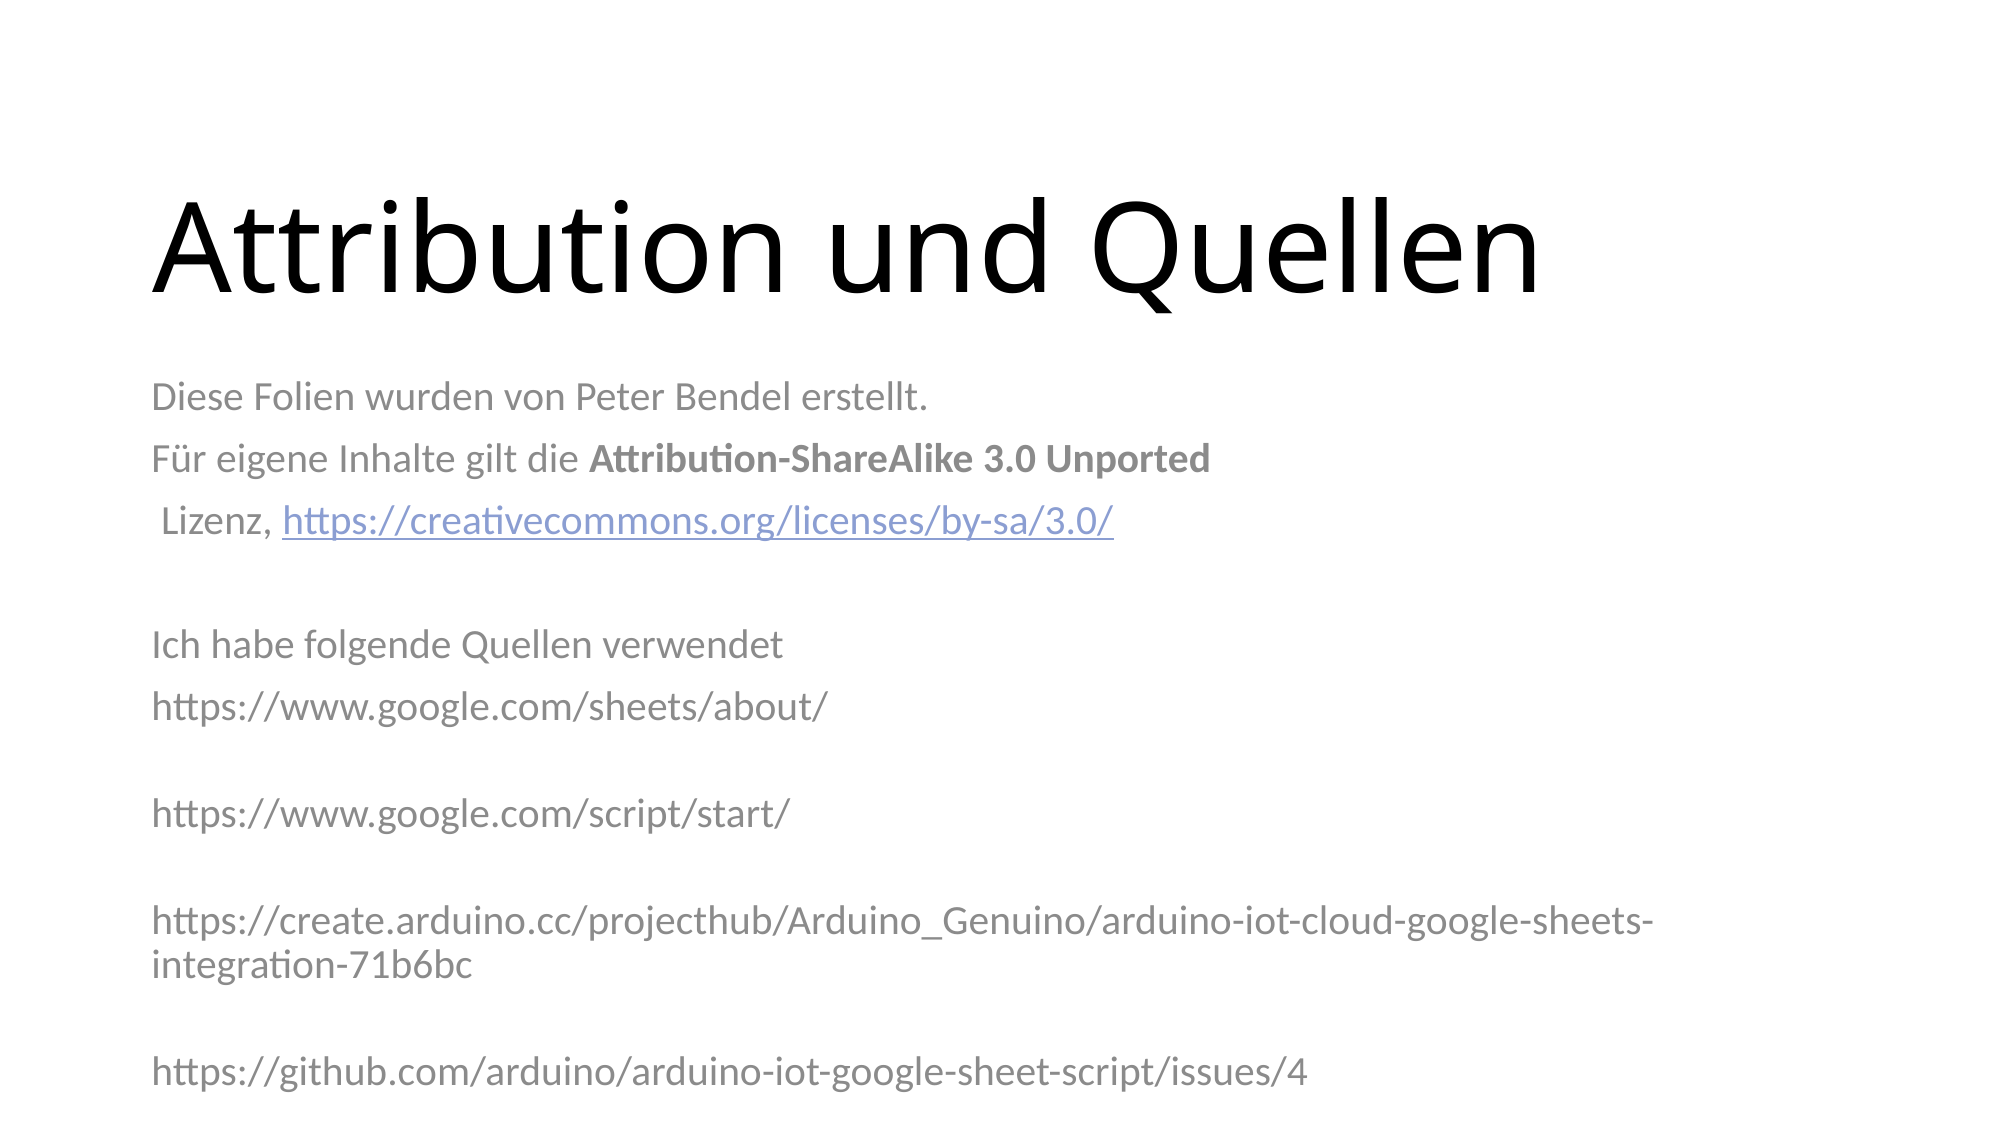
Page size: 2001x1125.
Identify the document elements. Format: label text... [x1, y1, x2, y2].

list Diese Folien wurden von Peter Bendel erstellt. Für eigene Inhalte gilt die Attribution-ShareAlike 3.0 Unported Lizenz, https://creativecommons.org/licenses/by-sa/3.0/ Ich habe folgende Quellen verwendet https://www.google.com/sheets/about/ https://www.google.com/script/start/ https://create.arduino.cc/projecthub/Arduino_Genuino/arduino-iot-cloud-google-sheets-integration-71b6bc https://github.com/arduino/arduino-iot-google-sheet-script/issues/4 [136, 367, 1862, 1107]
title Attribution und Quellen [137, 104, 1863, 327]
